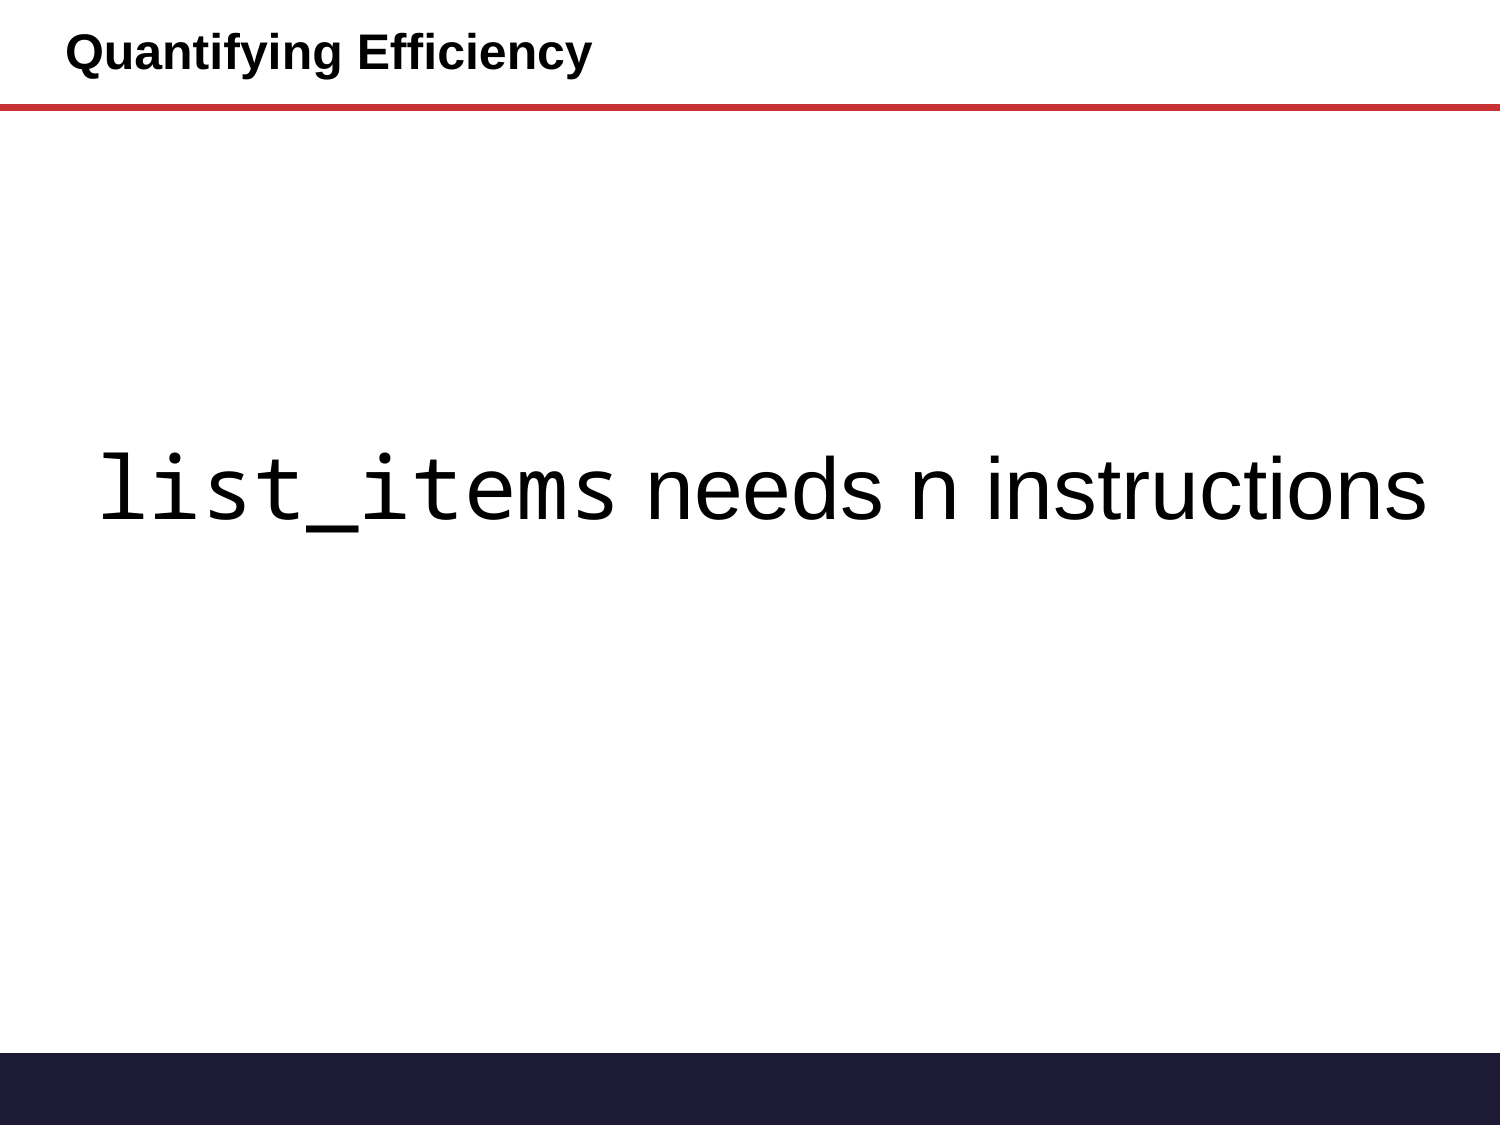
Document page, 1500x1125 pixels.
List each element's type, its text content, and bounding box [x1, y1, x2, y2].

text_box list_items needs n instructions [49, 424, 1475, 545]
title Quantifying Efficiency [50, 0, 1425, 108]
